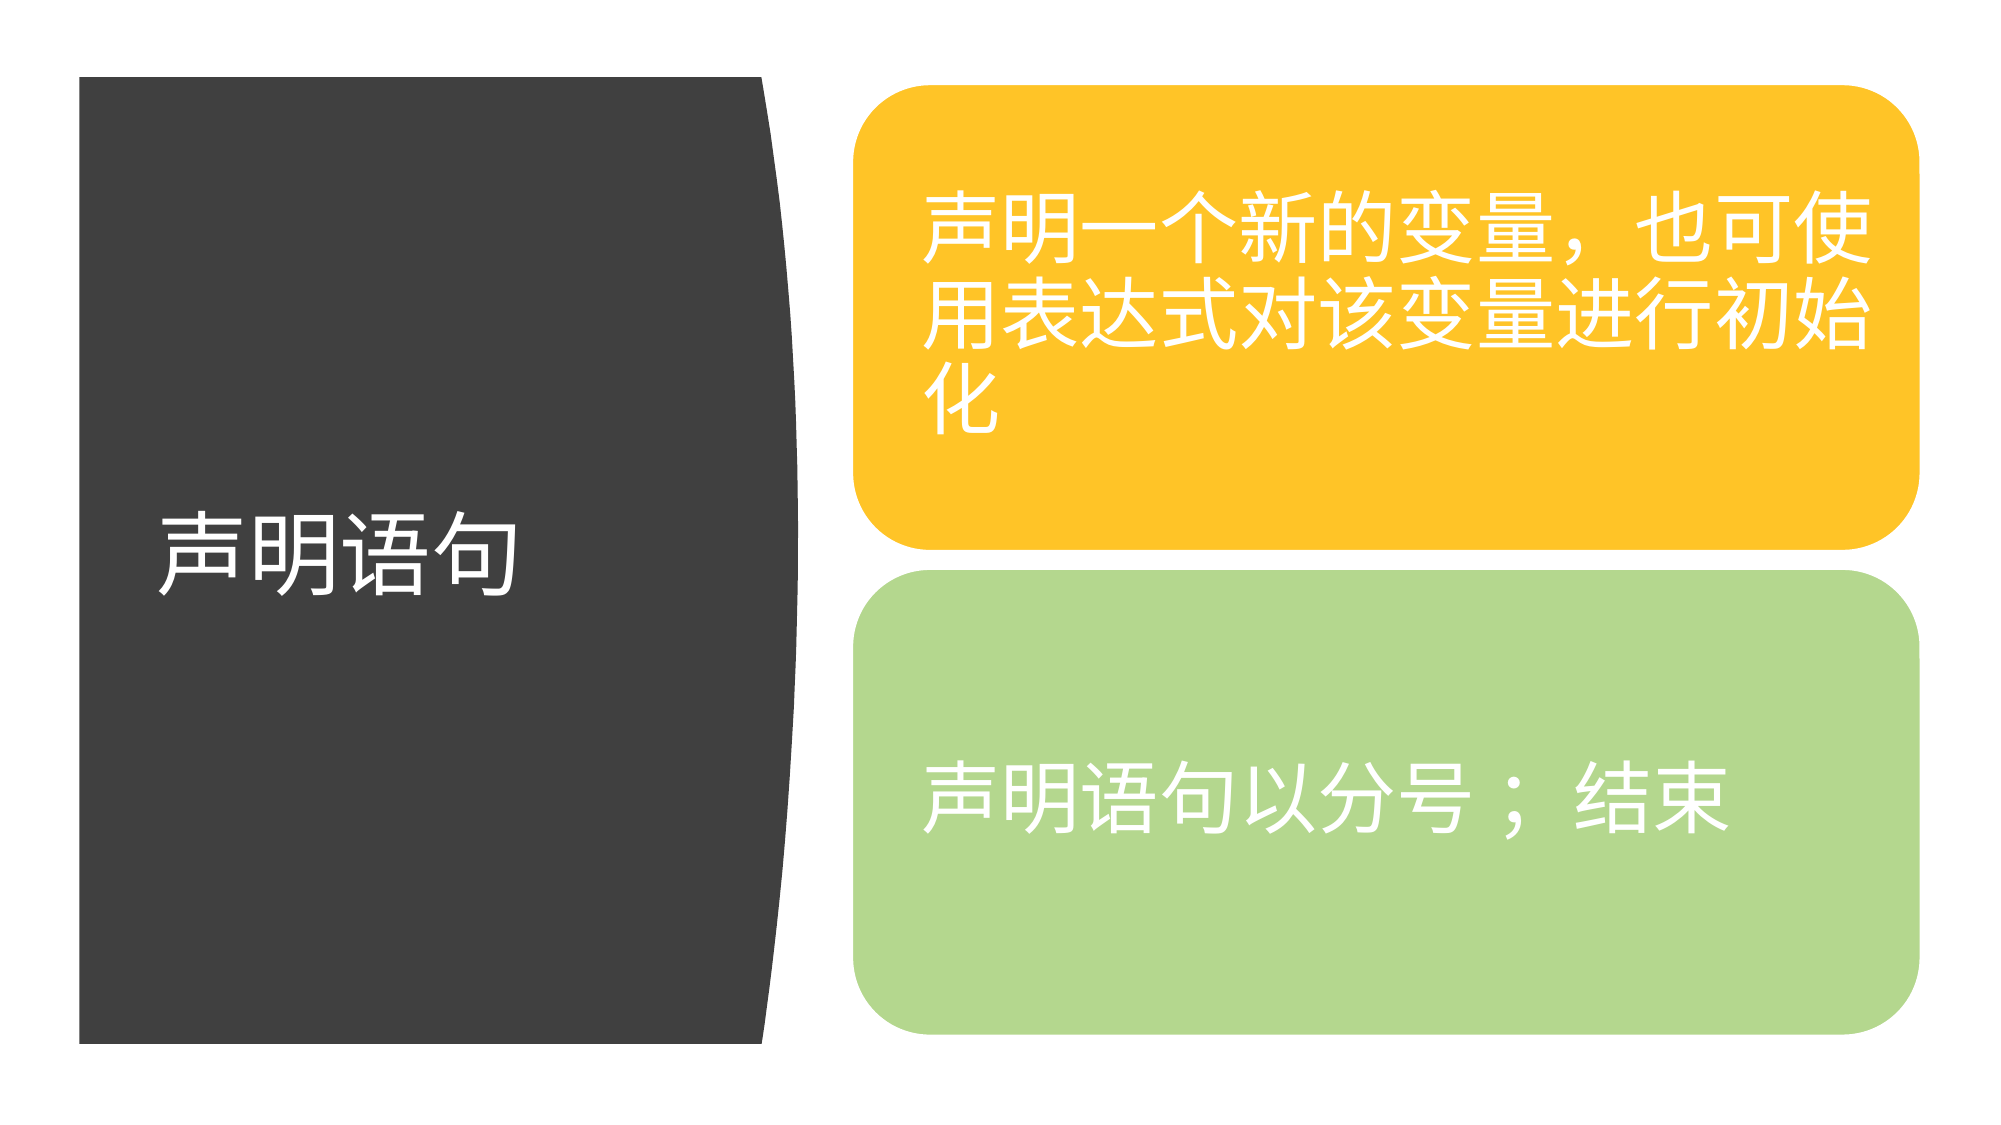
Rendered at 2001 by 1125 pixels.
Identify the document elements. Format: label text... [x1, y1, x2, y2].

title 声明语句 [141, 166, 702, 953]
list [852, 77, 1921, 1043]
text_box [78, 76, 800, 1045]
